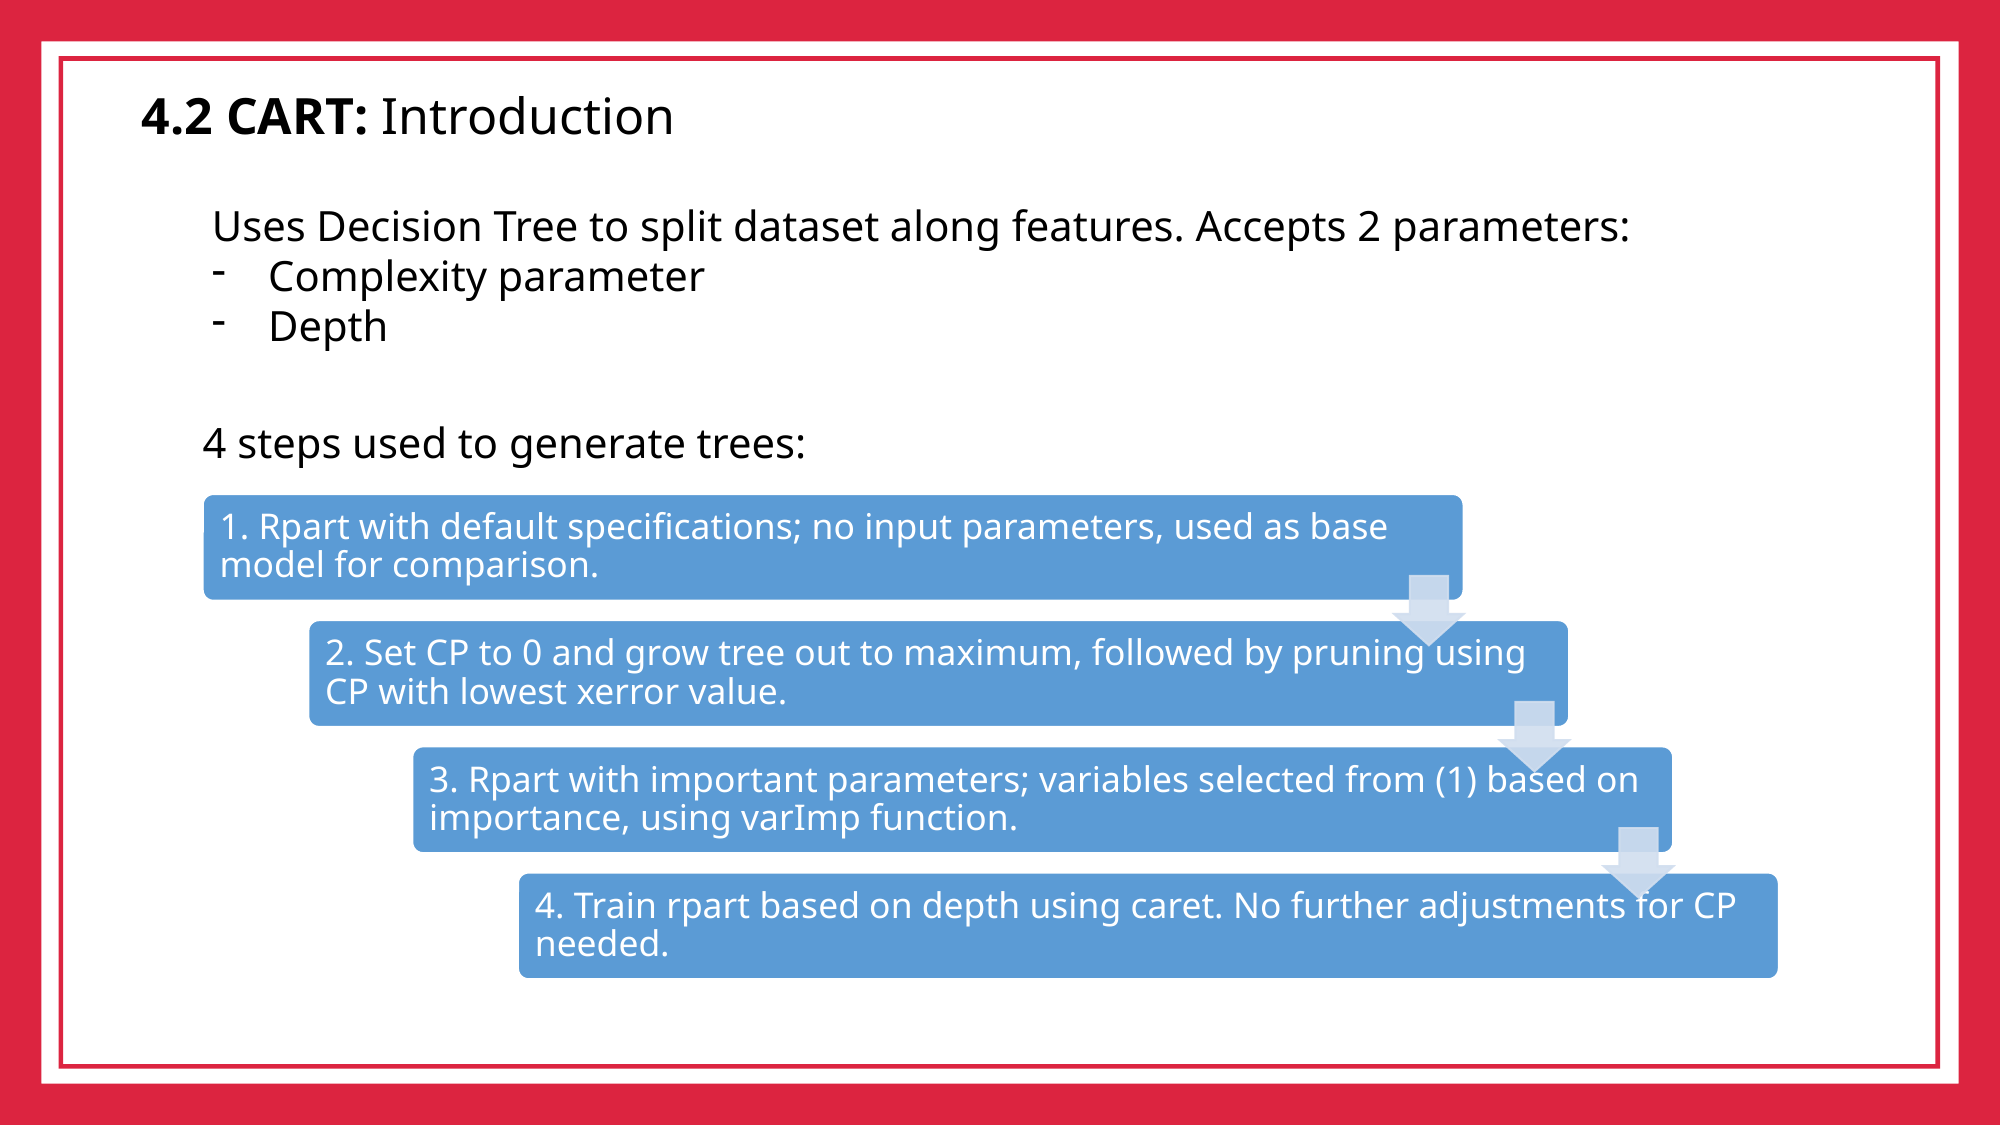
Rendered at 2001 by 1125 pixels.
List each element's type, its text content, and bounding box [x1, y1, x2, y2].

text_box Uses Decision Tree to split dataset along features. Accepts 2 parameters: Complexity parameter Depth [197, 192, 1753, 358]
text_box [202, 493, 1779, 980]
text_box [0, 0, 2000, 1125]
text_box [58, 55, 1941, 1070]
text_box 4.2 CART: Introduction [127, 76, 1094, 152]
text_box 4 steps used to generate trees: [187, 409, 1794, 525]
